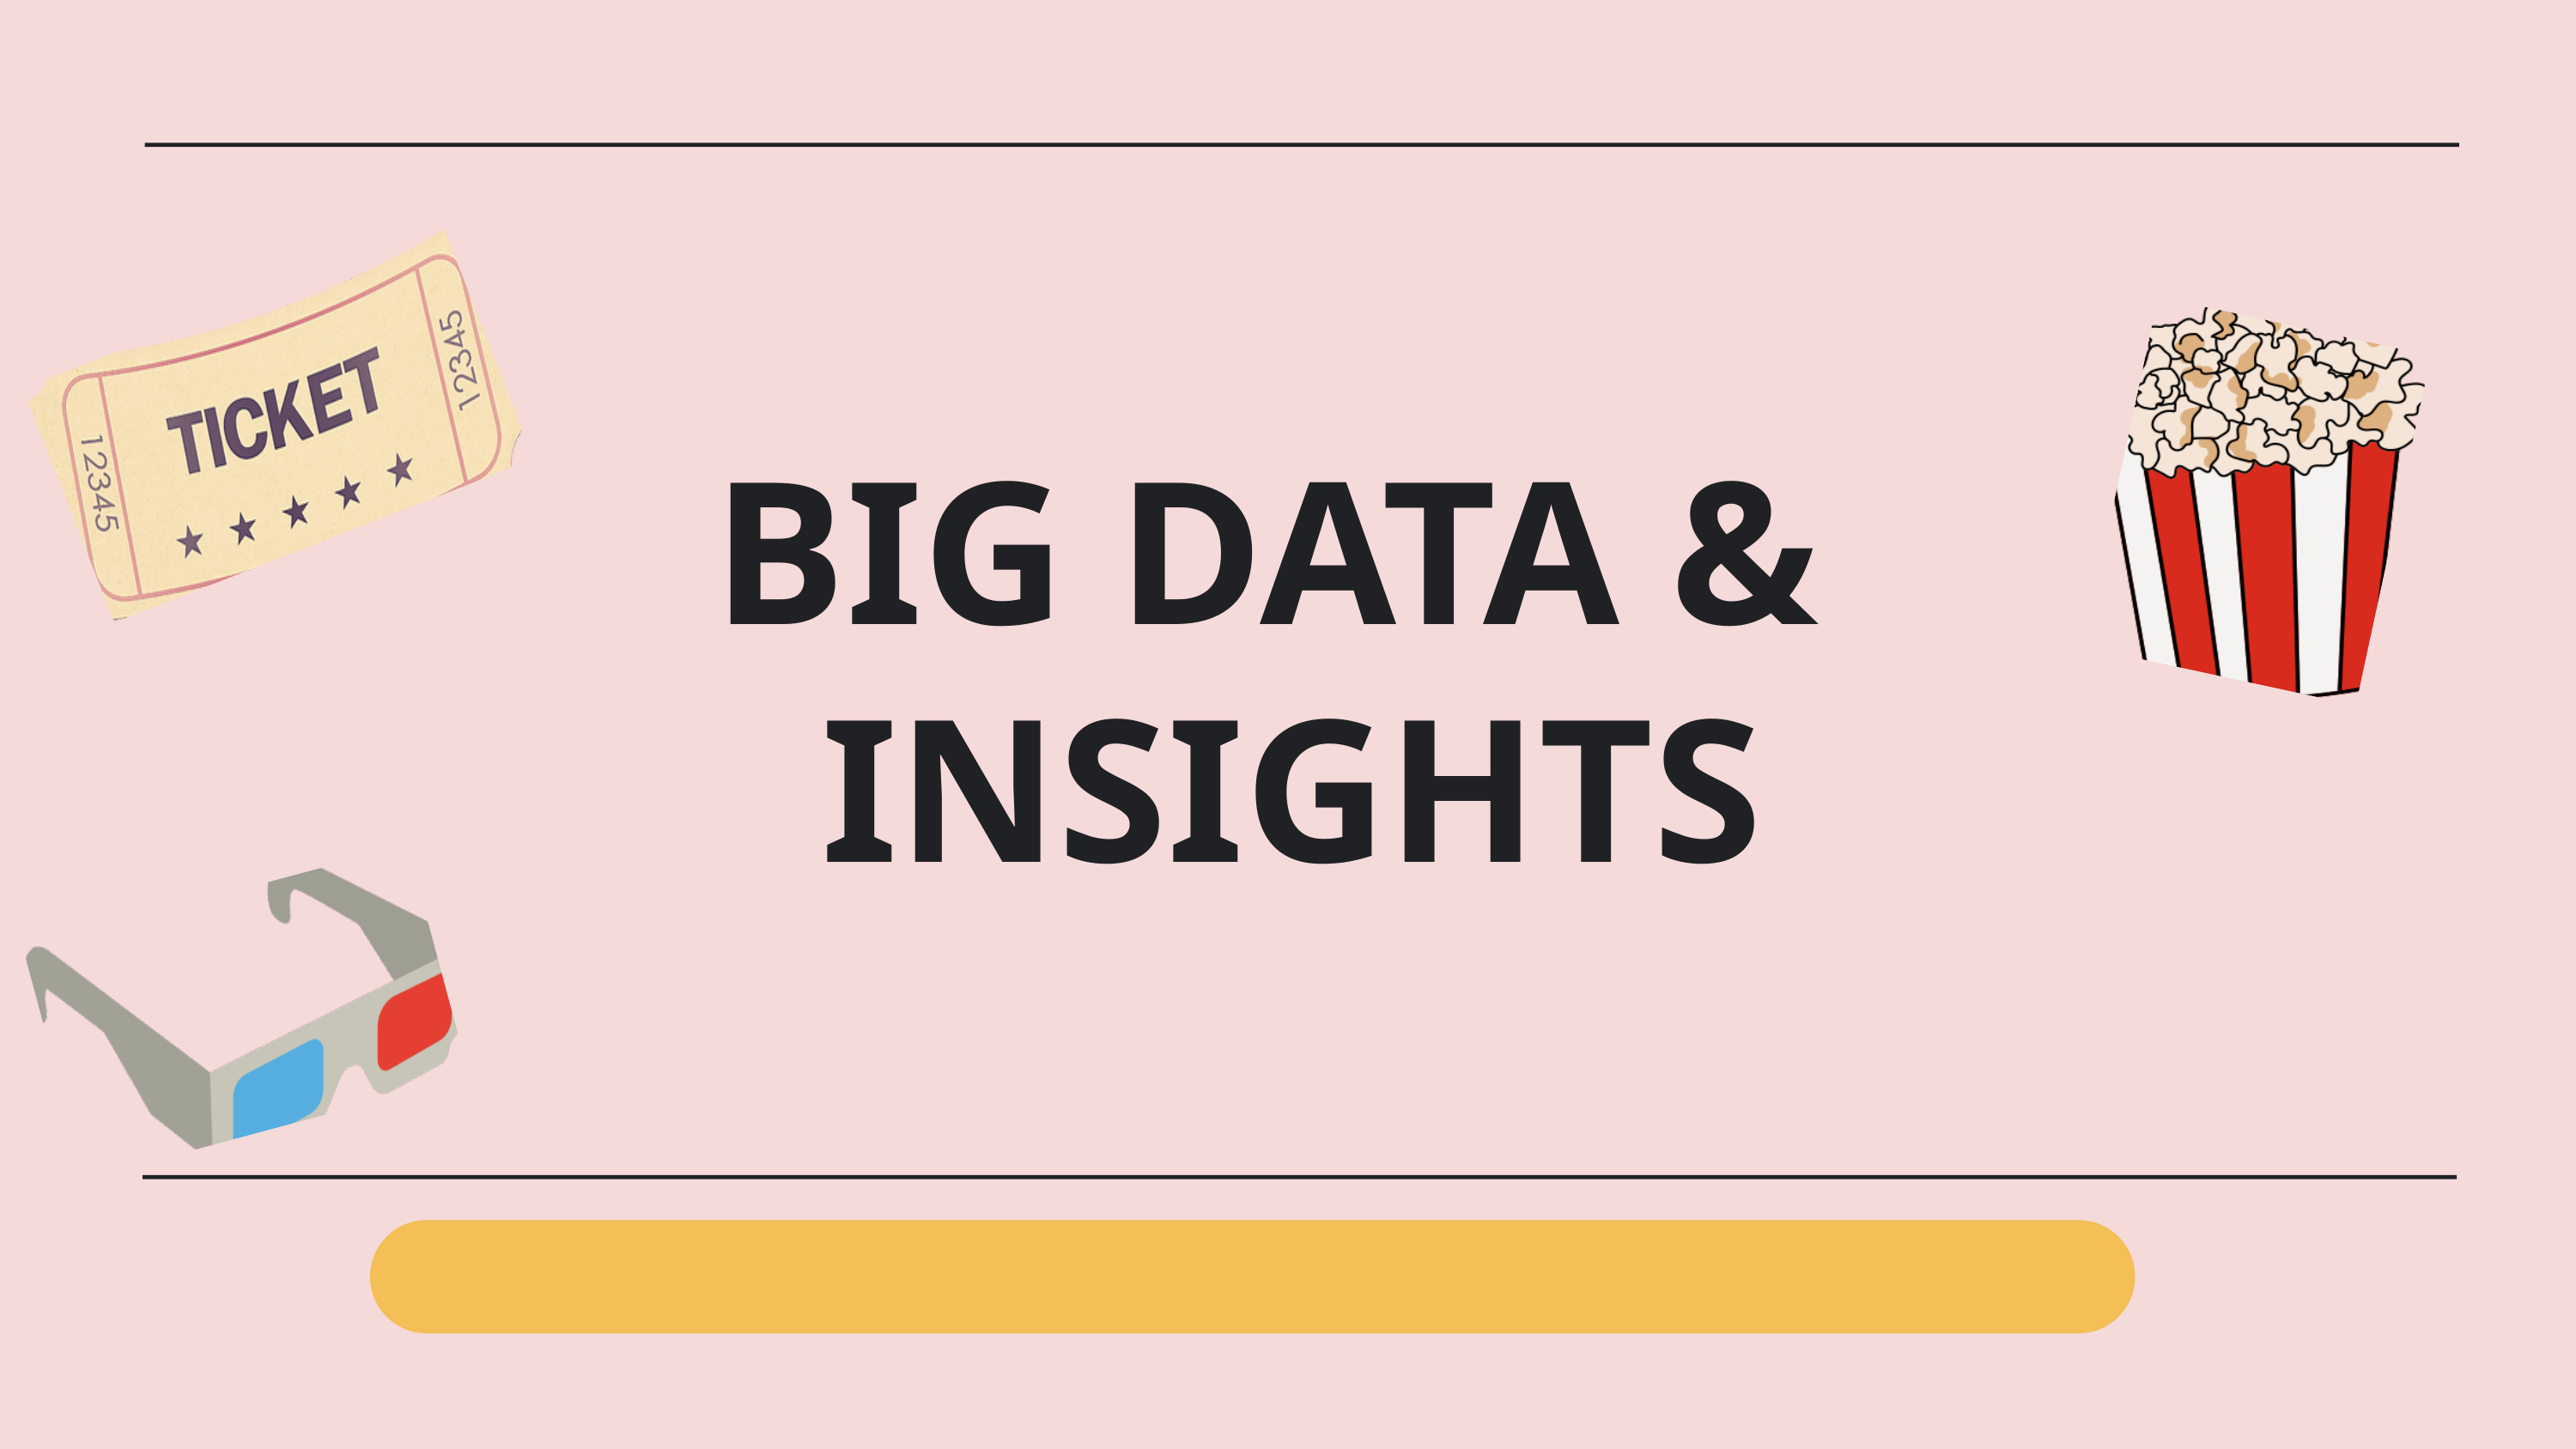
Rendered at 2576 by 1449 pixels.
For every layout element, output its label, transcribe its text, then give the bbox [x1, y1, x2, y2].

text_box BIG DATA & INSIGHTS [408, 427, 2175, 902]
text_box [22, 845, 470, 1179]
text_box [369, 1220, 2136, 1334]
text_box [22, 224, 534, 623]
text_box [2082, 296, 2432, 706]
